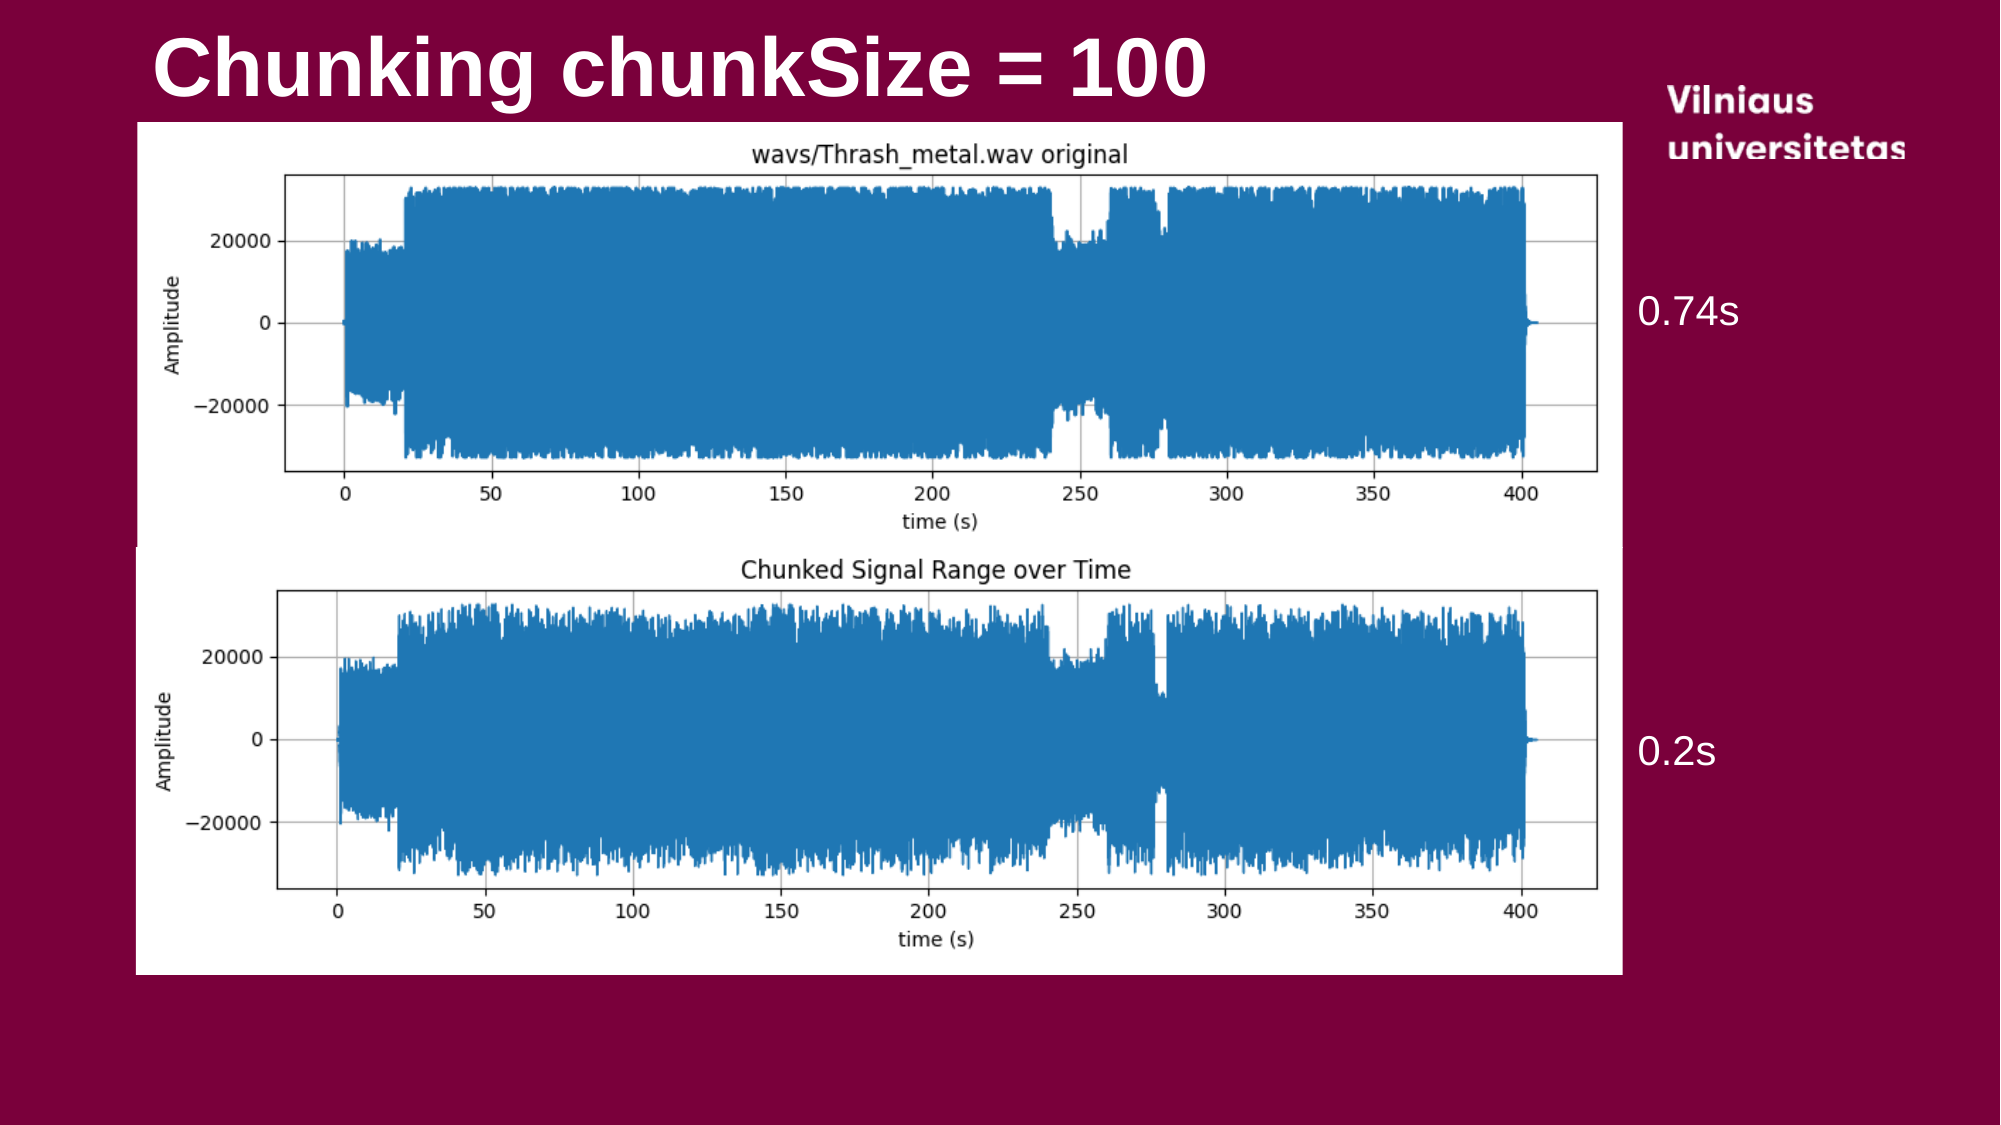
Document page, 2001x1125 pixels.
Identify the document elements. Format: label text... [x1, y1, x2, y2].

picture [135, 122, 1623, 975]
title Chunking chunkSize = 100 [137, 17, 1623, 122]
text_box 0.74s [1623, 282, 1809, 388]
text_box 0.2s [1623, 722, 1809, 828]
